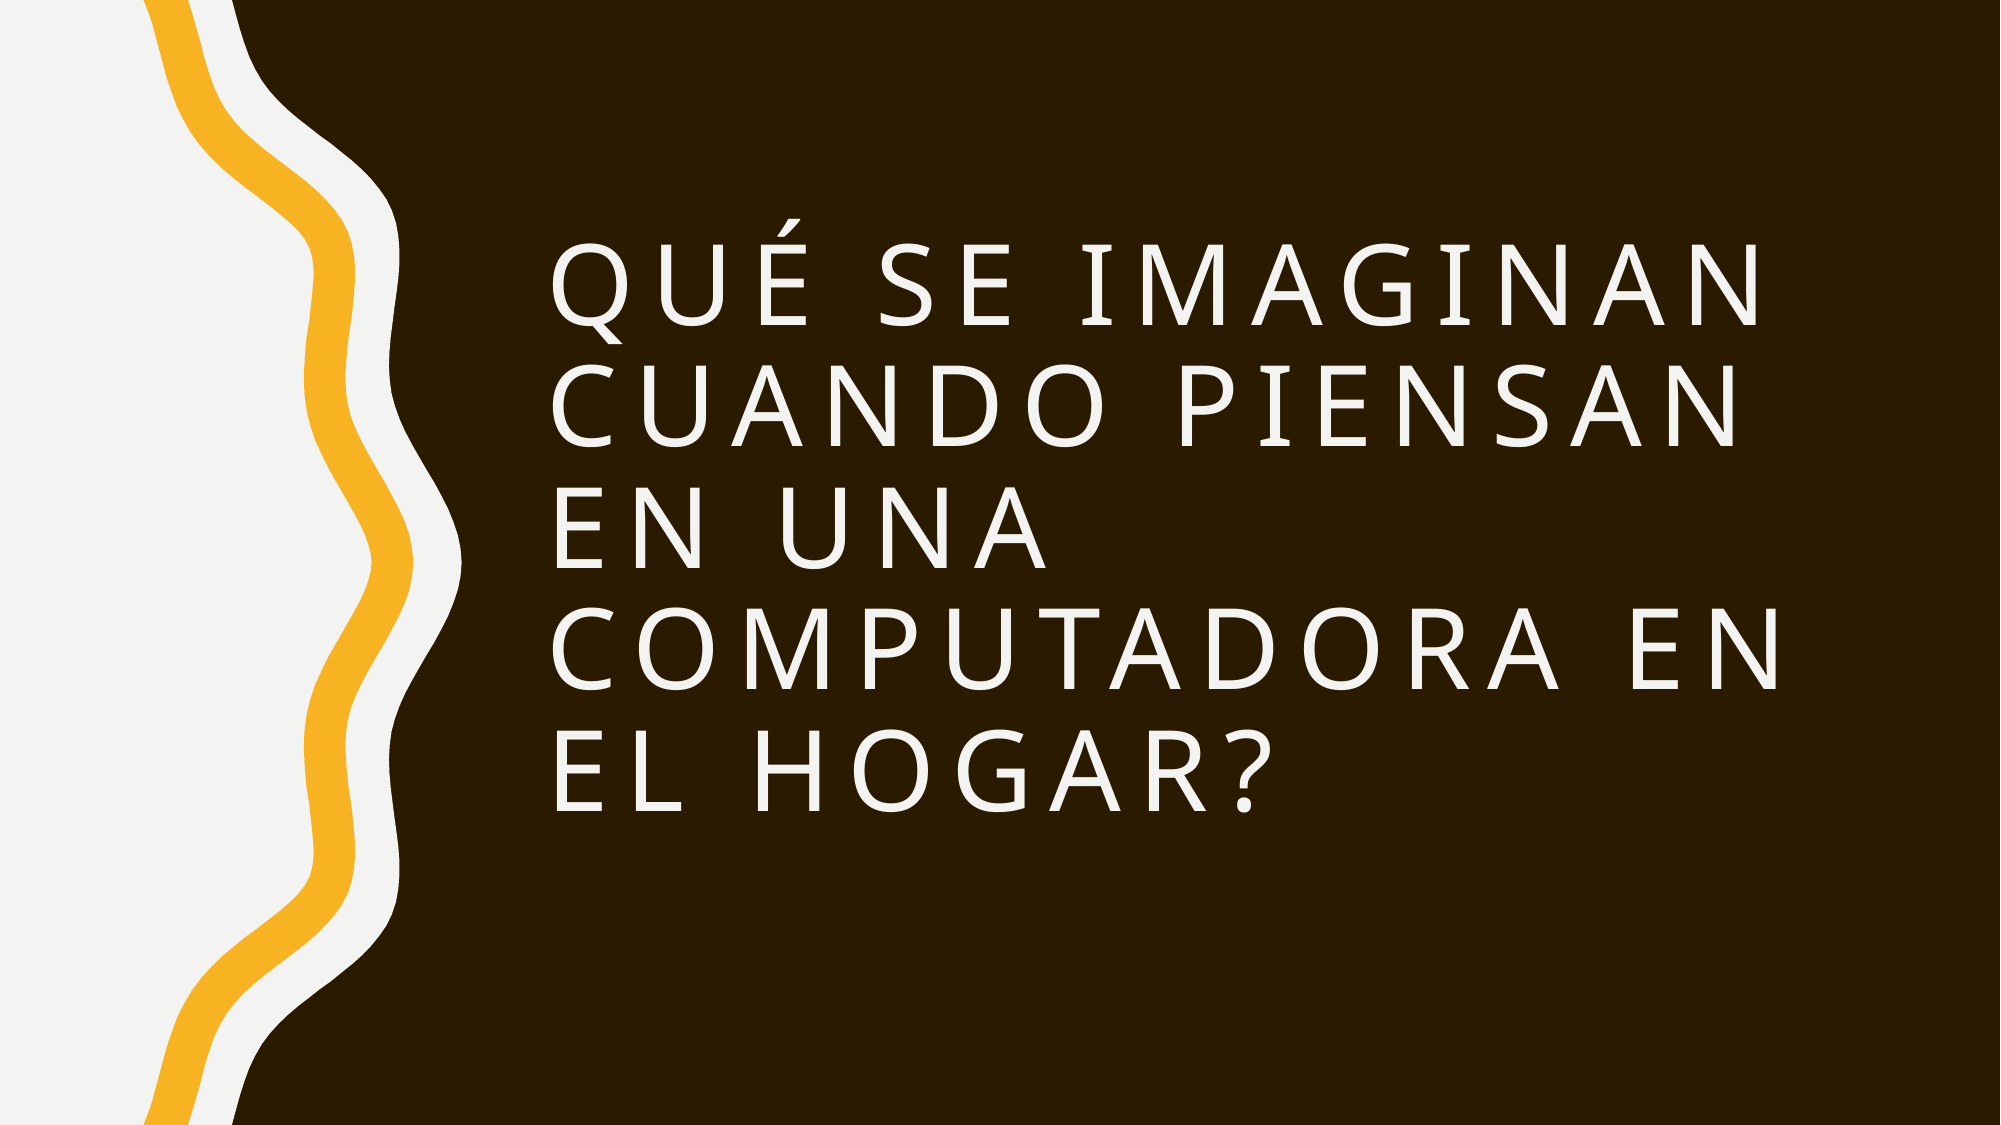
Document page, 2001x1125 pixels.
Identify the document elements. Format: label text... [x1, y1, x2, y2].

title QuÉ se imaginaN cuando piensan en una computadora en el hogar? [531, 176, 1875, 843]
